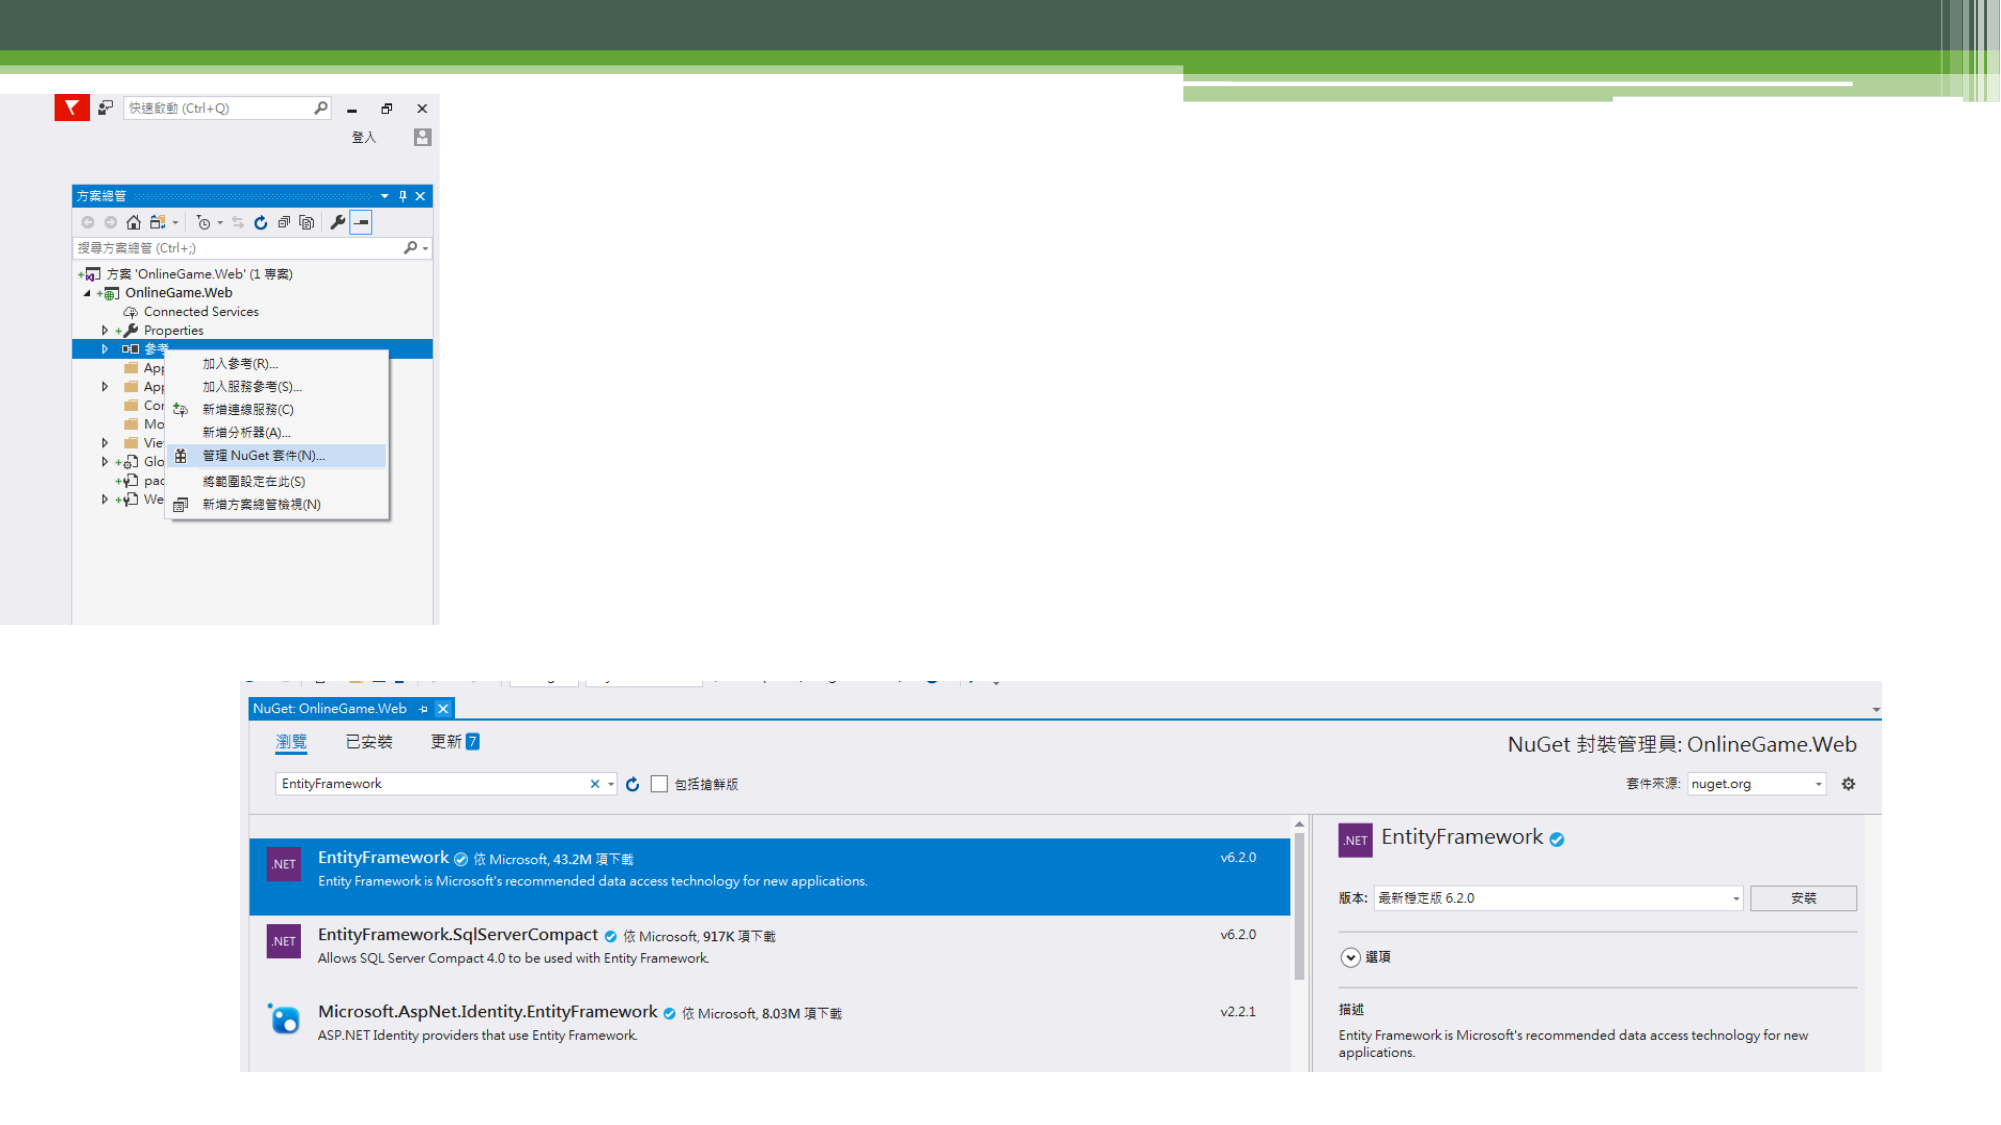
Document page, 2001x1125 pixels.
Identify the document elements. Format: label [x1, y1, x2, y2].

picture [240, 681, 1882, 1072]
picture [0, 94, 440, 625]
